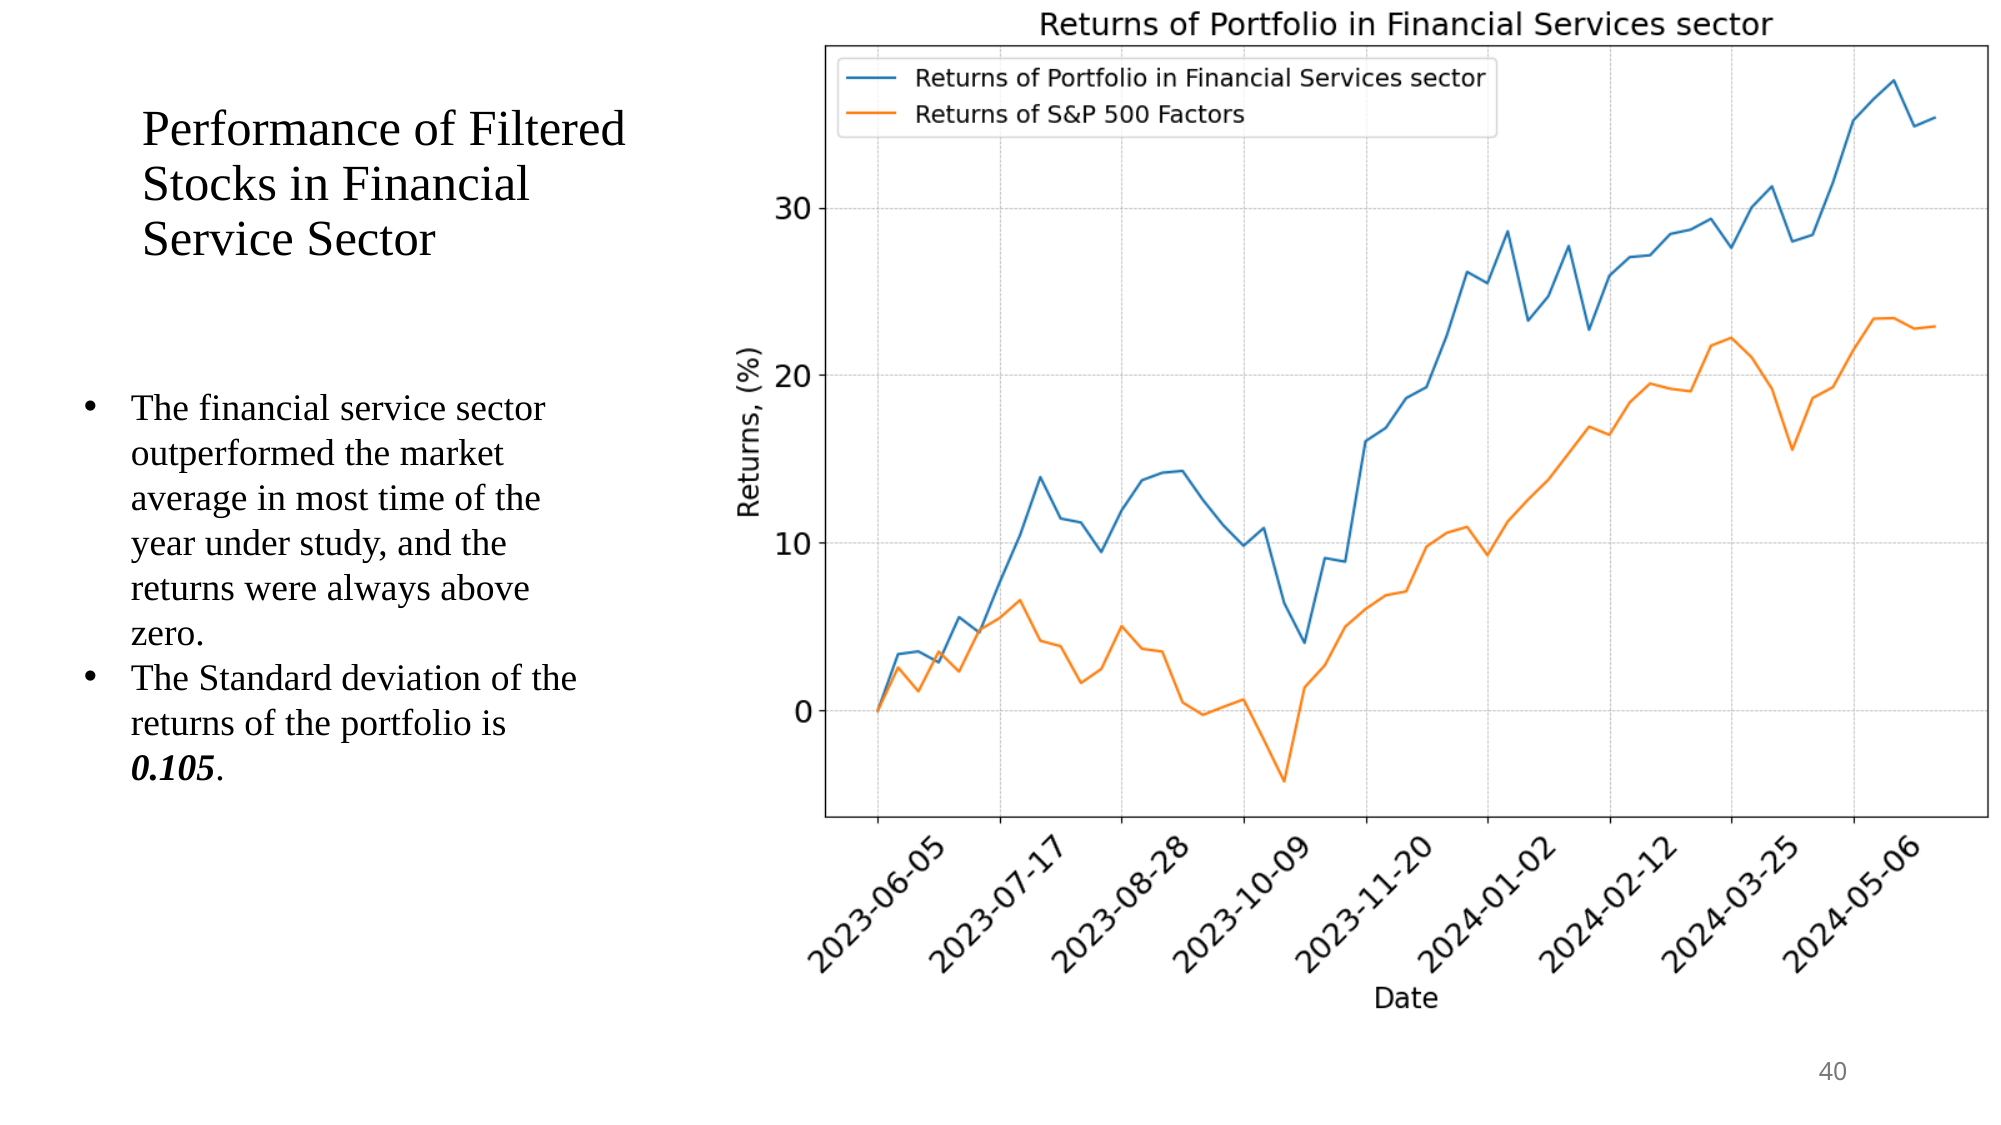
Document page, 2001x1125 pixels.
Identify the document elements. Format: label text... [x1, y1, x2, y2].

slide_number 40 [1412, 1042, 1863, 1103]
picture [724, 0, 2000, 1028]
text_box The financial service sector outperformed the market average in most time of the year under study, and the returns were always above zero. The Standard deviation of the returns of the portfolio is 0.105. [69, 376, 625, 796]
title Performance of Filtered Stocks in Financial Service Sector [126, 75, 660, 293]
